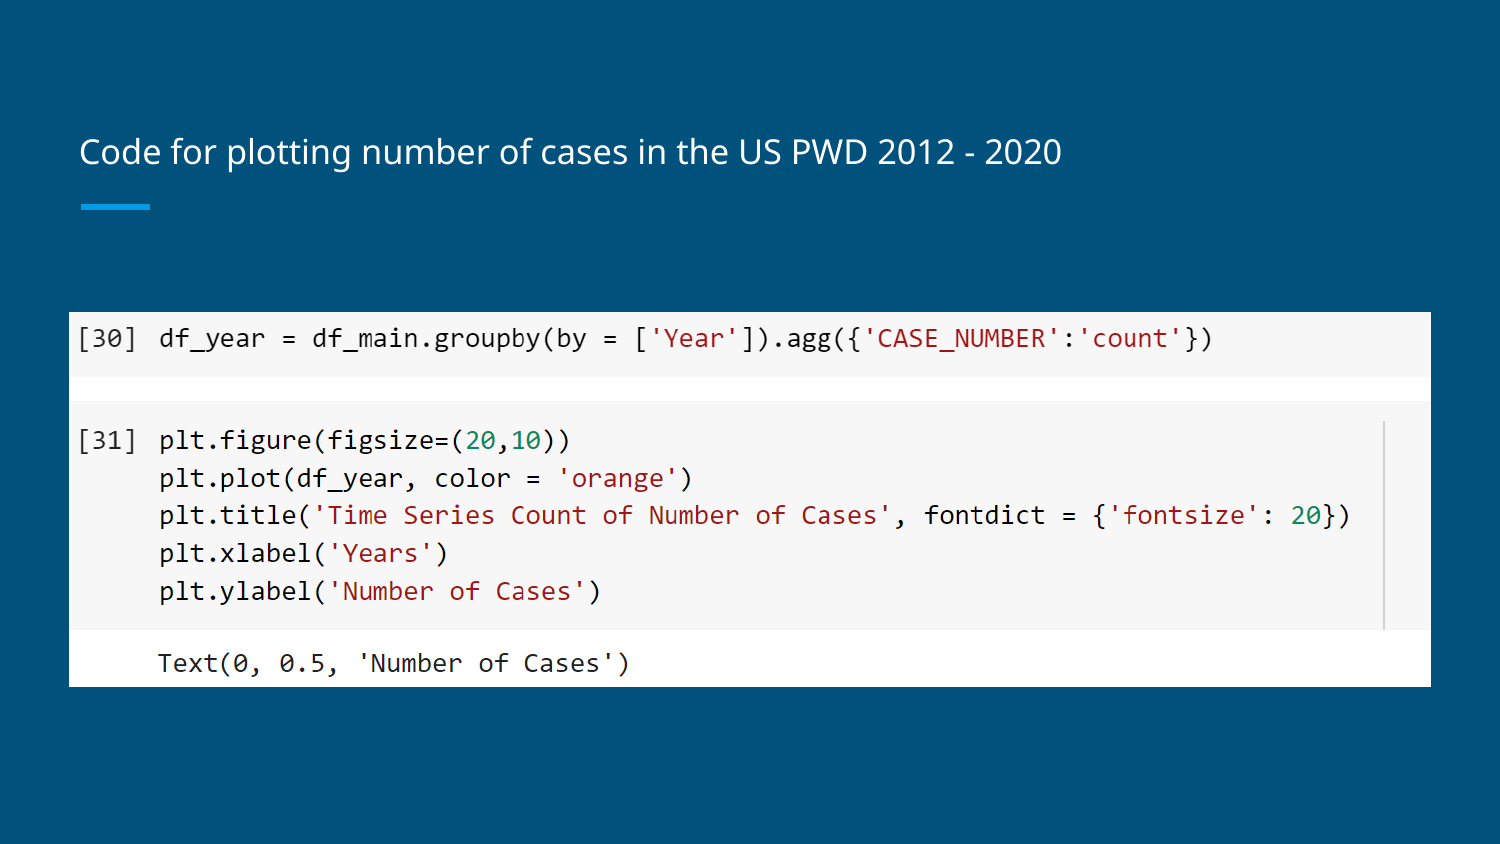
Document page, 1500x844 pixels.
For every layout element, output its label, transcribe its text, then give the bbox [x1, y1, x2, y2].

title Code for plotting number of cases in the US PWD 2012 - 2020 [63, 73, 1437, 187]
picture [70, 313, 1430, 686]
